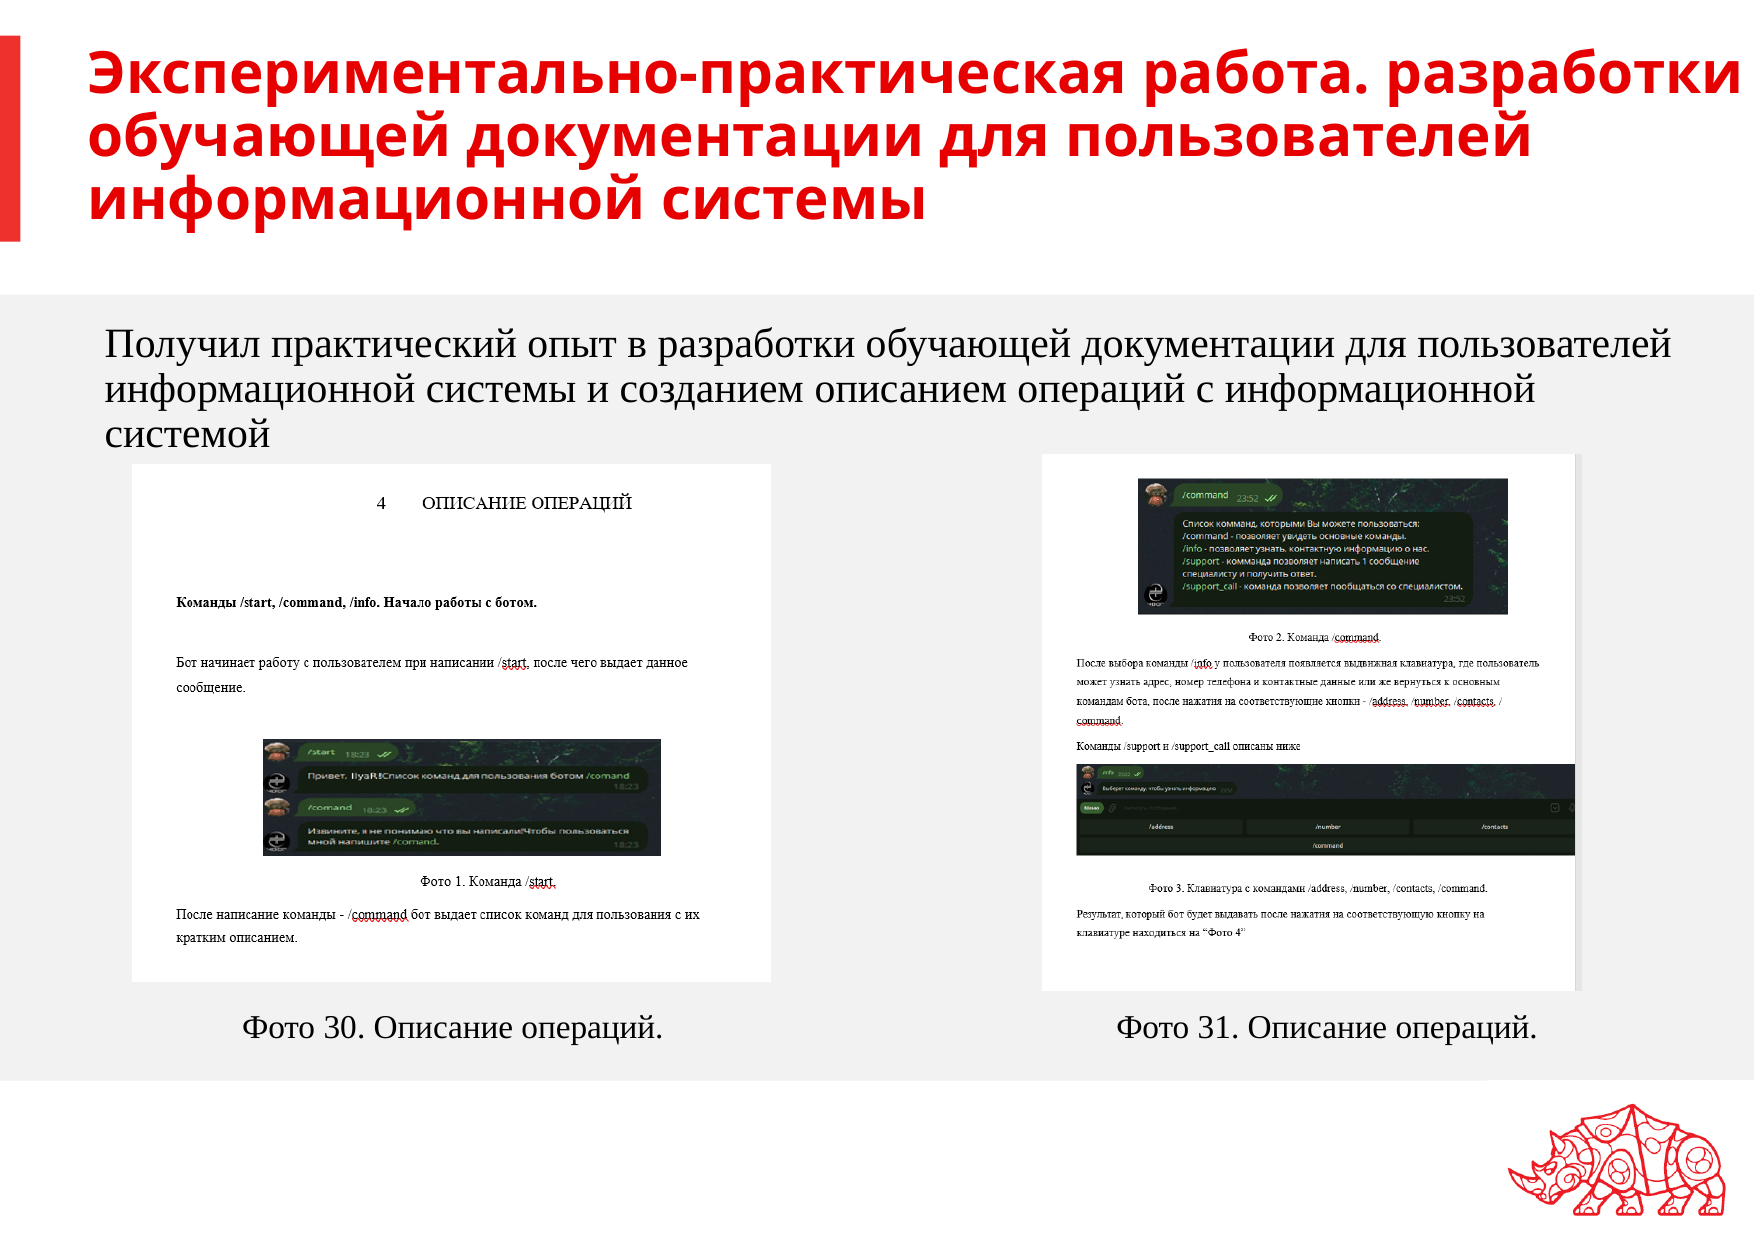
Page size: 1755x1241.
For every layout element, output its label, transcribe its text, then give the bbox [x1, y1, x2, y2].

picture [132, 464, 771, 982]
text_box Фото 30. Описание операций. [227, 997, 767, 1053]
picture [1487, 1080, 1755, 1229]
picture [1042, 454, 1582, 991]
text_box Фото 31. Описание операций. [1101, 997, 1641, 1053]
list Получил практический опыт в разработки обучающей документации для пользователей информационной системы и созданием описанием операций с информационной системой [87, 313, 1700, 1090]
title Экспериментально-практическая работа. разработки обучающей документации для пользователей информационной системы [87, 42, 1755, 234]
